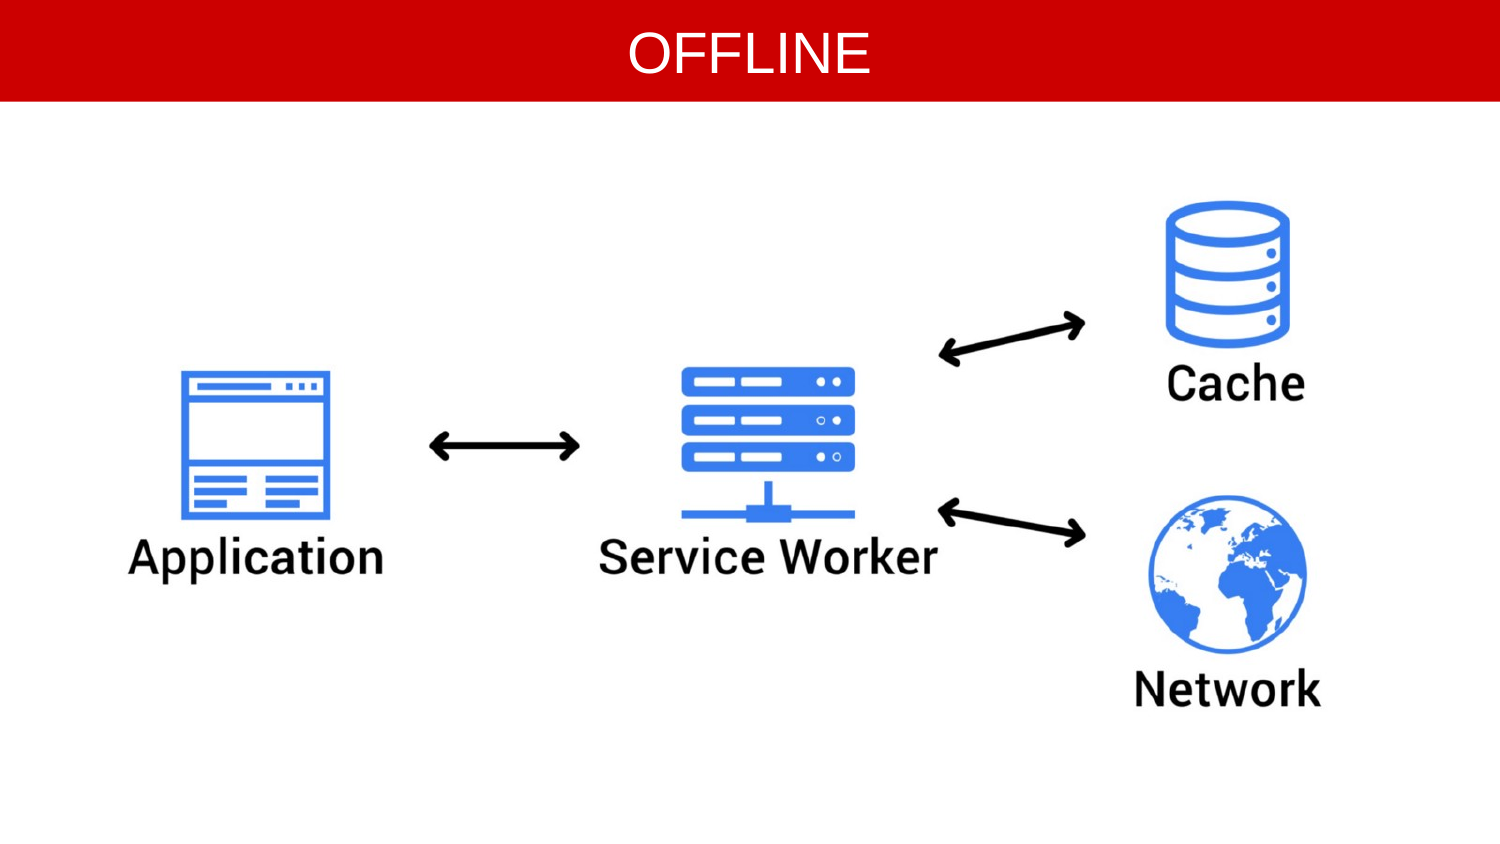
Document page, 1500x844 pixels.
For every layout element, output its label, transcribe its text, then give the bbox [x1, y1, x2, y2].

text_box OFFLINE [0, 0, 1500, 48]
picture [0, 48, 1500, 819]
